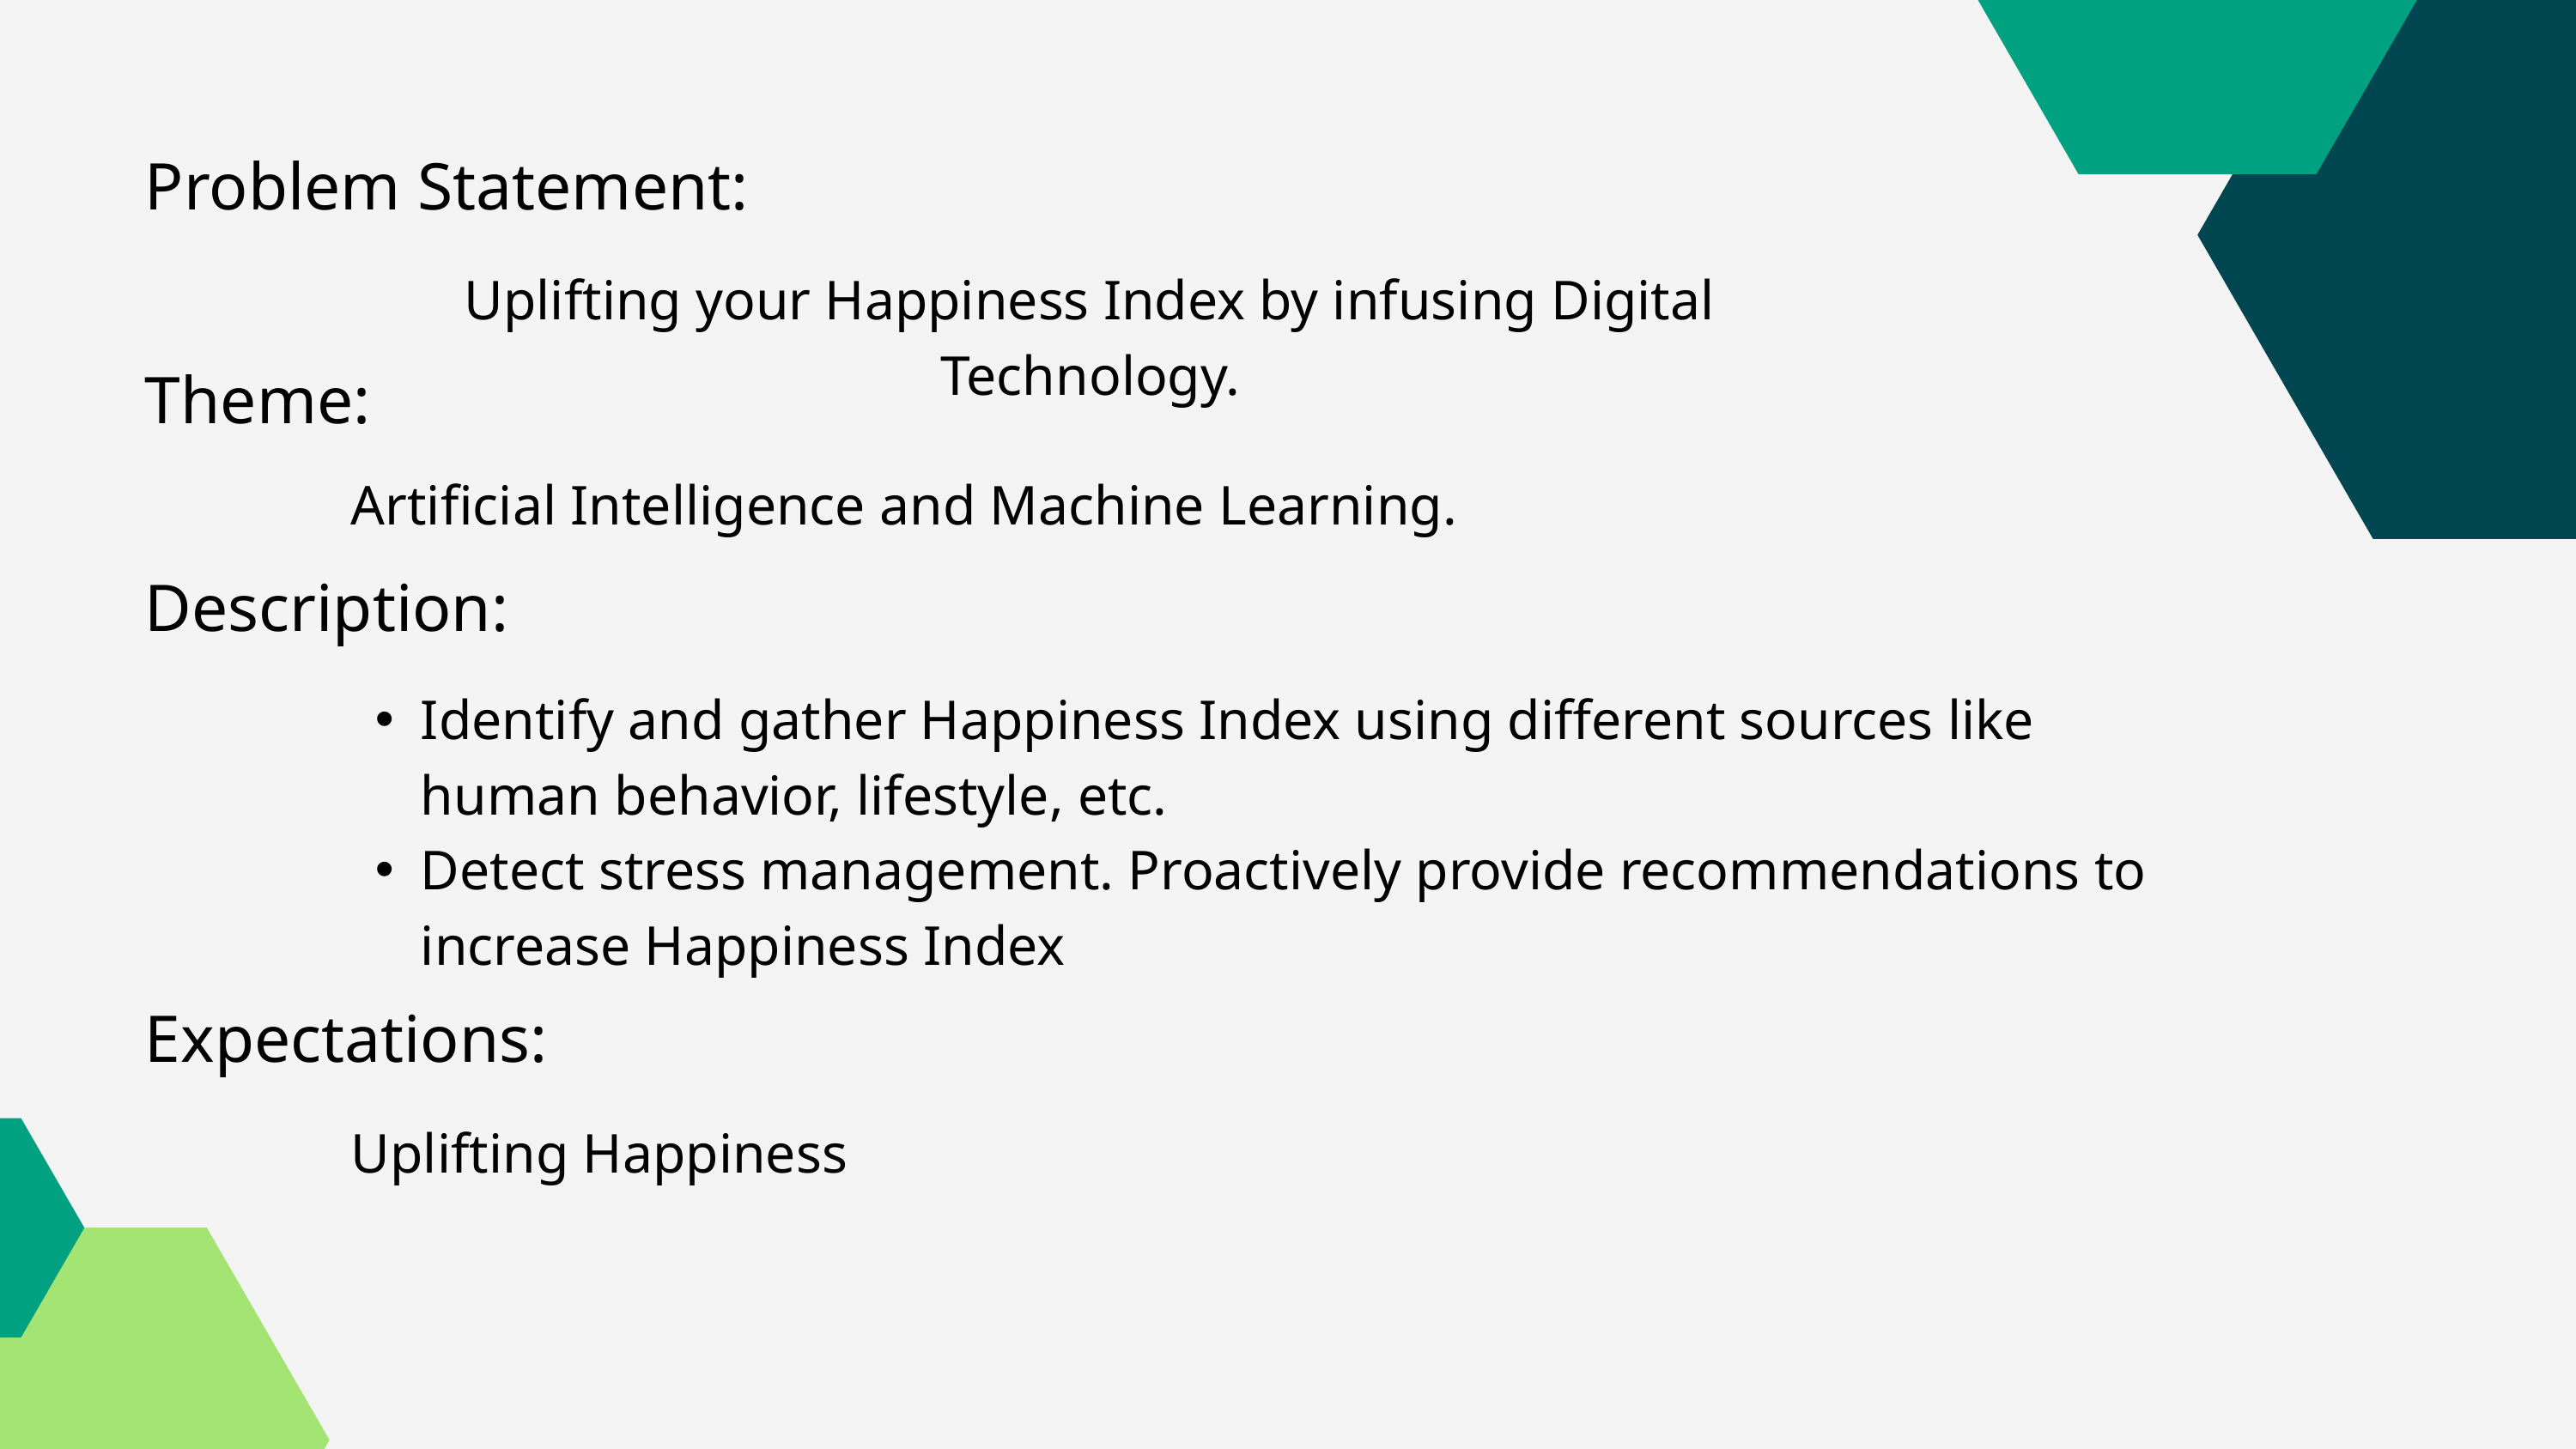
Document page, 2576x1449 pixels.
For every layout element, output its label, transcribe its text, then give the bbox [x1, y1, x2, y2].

text_box Theme: [144, 359, 1310, 437]
text_box Identify and gather Happiness Index using different sources like human behavior, lifestyle, etc. Detect stress management. Proactively provide recommendations to increase Happiness Index [329, 675, 2200, 1052]
text_box Description: [144, 567, 1310, 645]
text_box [0, 1118, 330, 1449]
text_box Problem Statement: [144, 145, 775, 223]
text_box Artificial Intelligence and Machine Learning. [350, 460, 1516, 537]
text_box Uplifting your Happiness Index by infusing Digital Technology. [331, 255, 1850, 406]
text_box Expectations: [144, 997, 1310, 1076]
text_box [1959, 0, 2576, 540]
text_box Uplifting Happiness [350, 1108, 1516, 1184]
